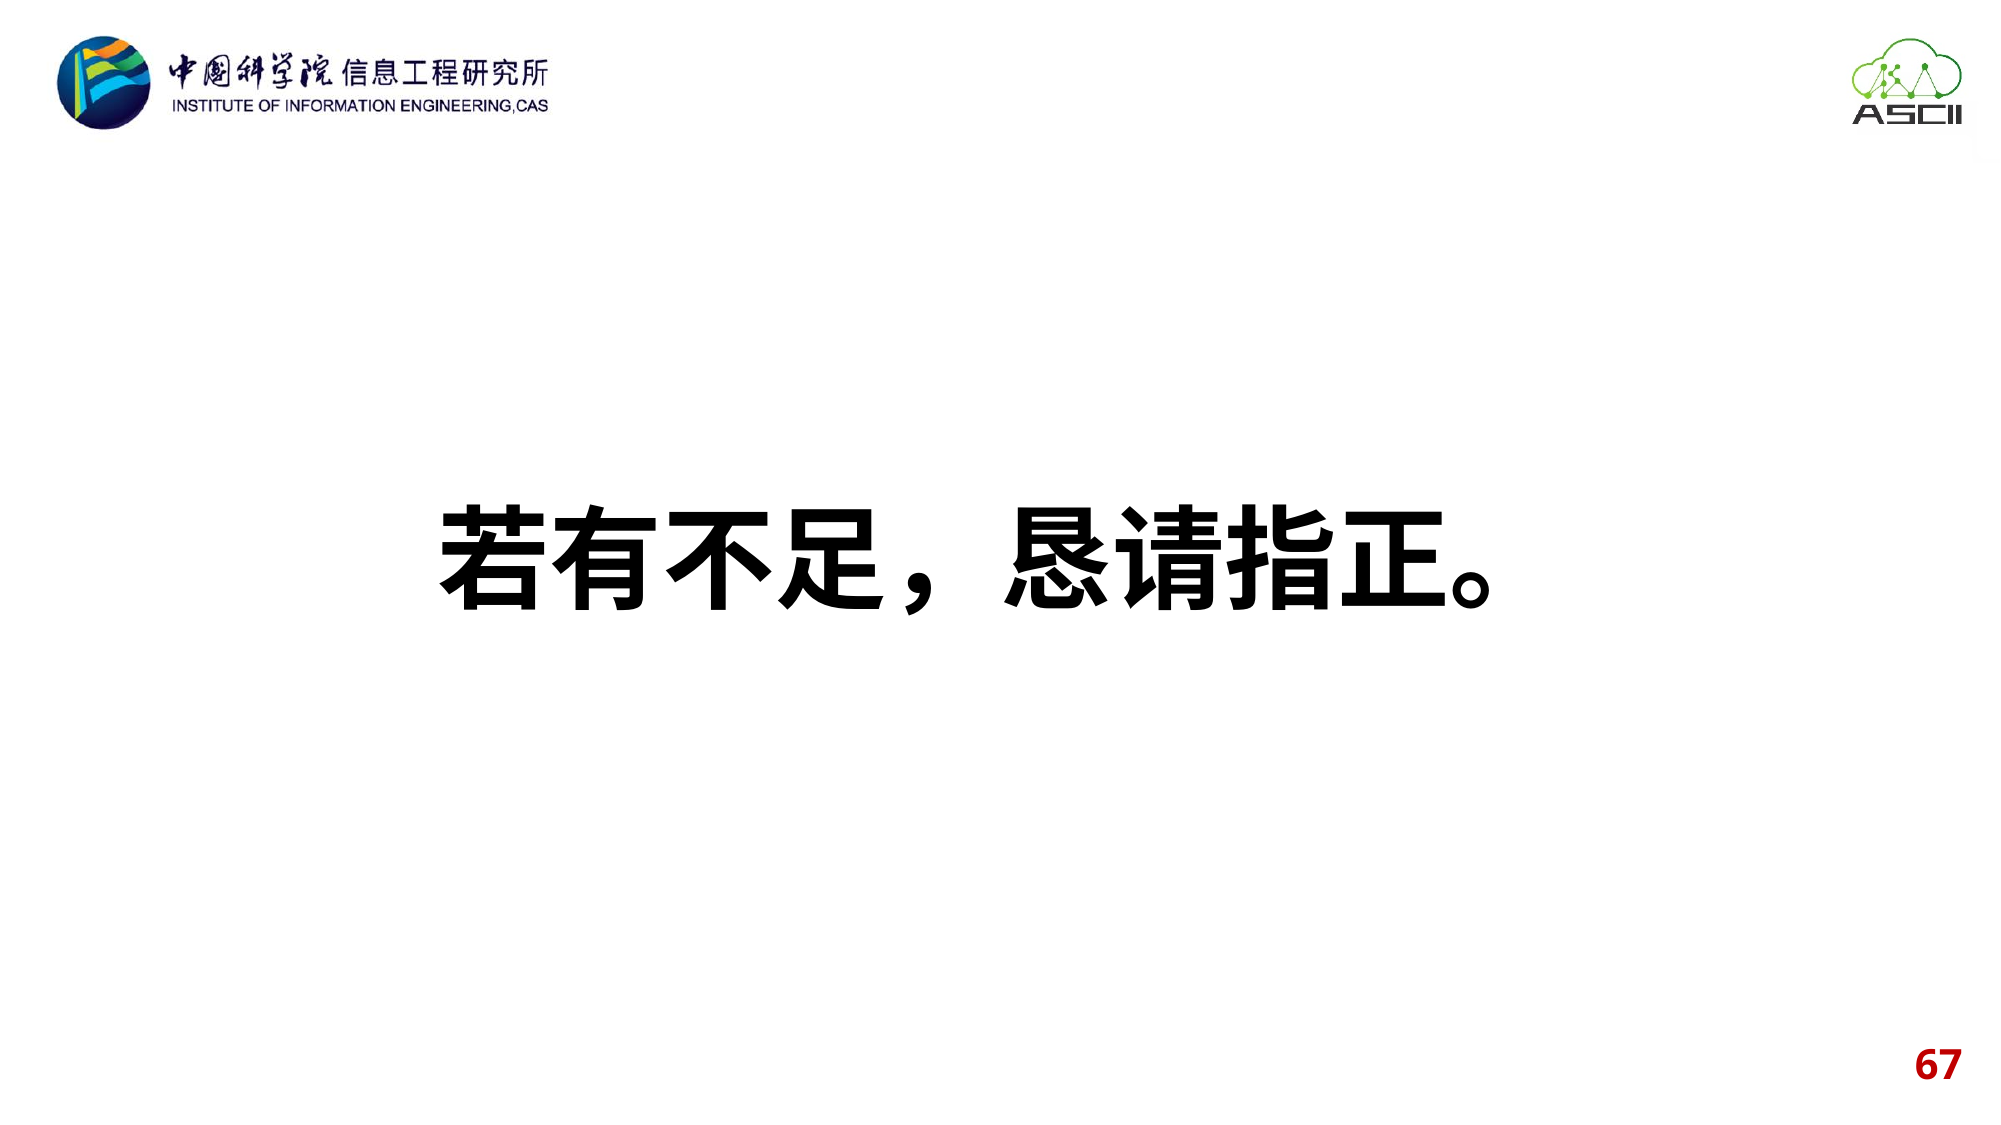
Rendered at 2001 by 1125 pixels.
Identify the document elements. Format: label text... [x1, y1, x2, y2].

picture [1813, 0, 2000, 163]
picture [0, 0, 621, 163]
title 若有不足，恳请指正。 [0, 492, 2000, 633]
text_box 67 [1899, 1027, 1979, 1106]
